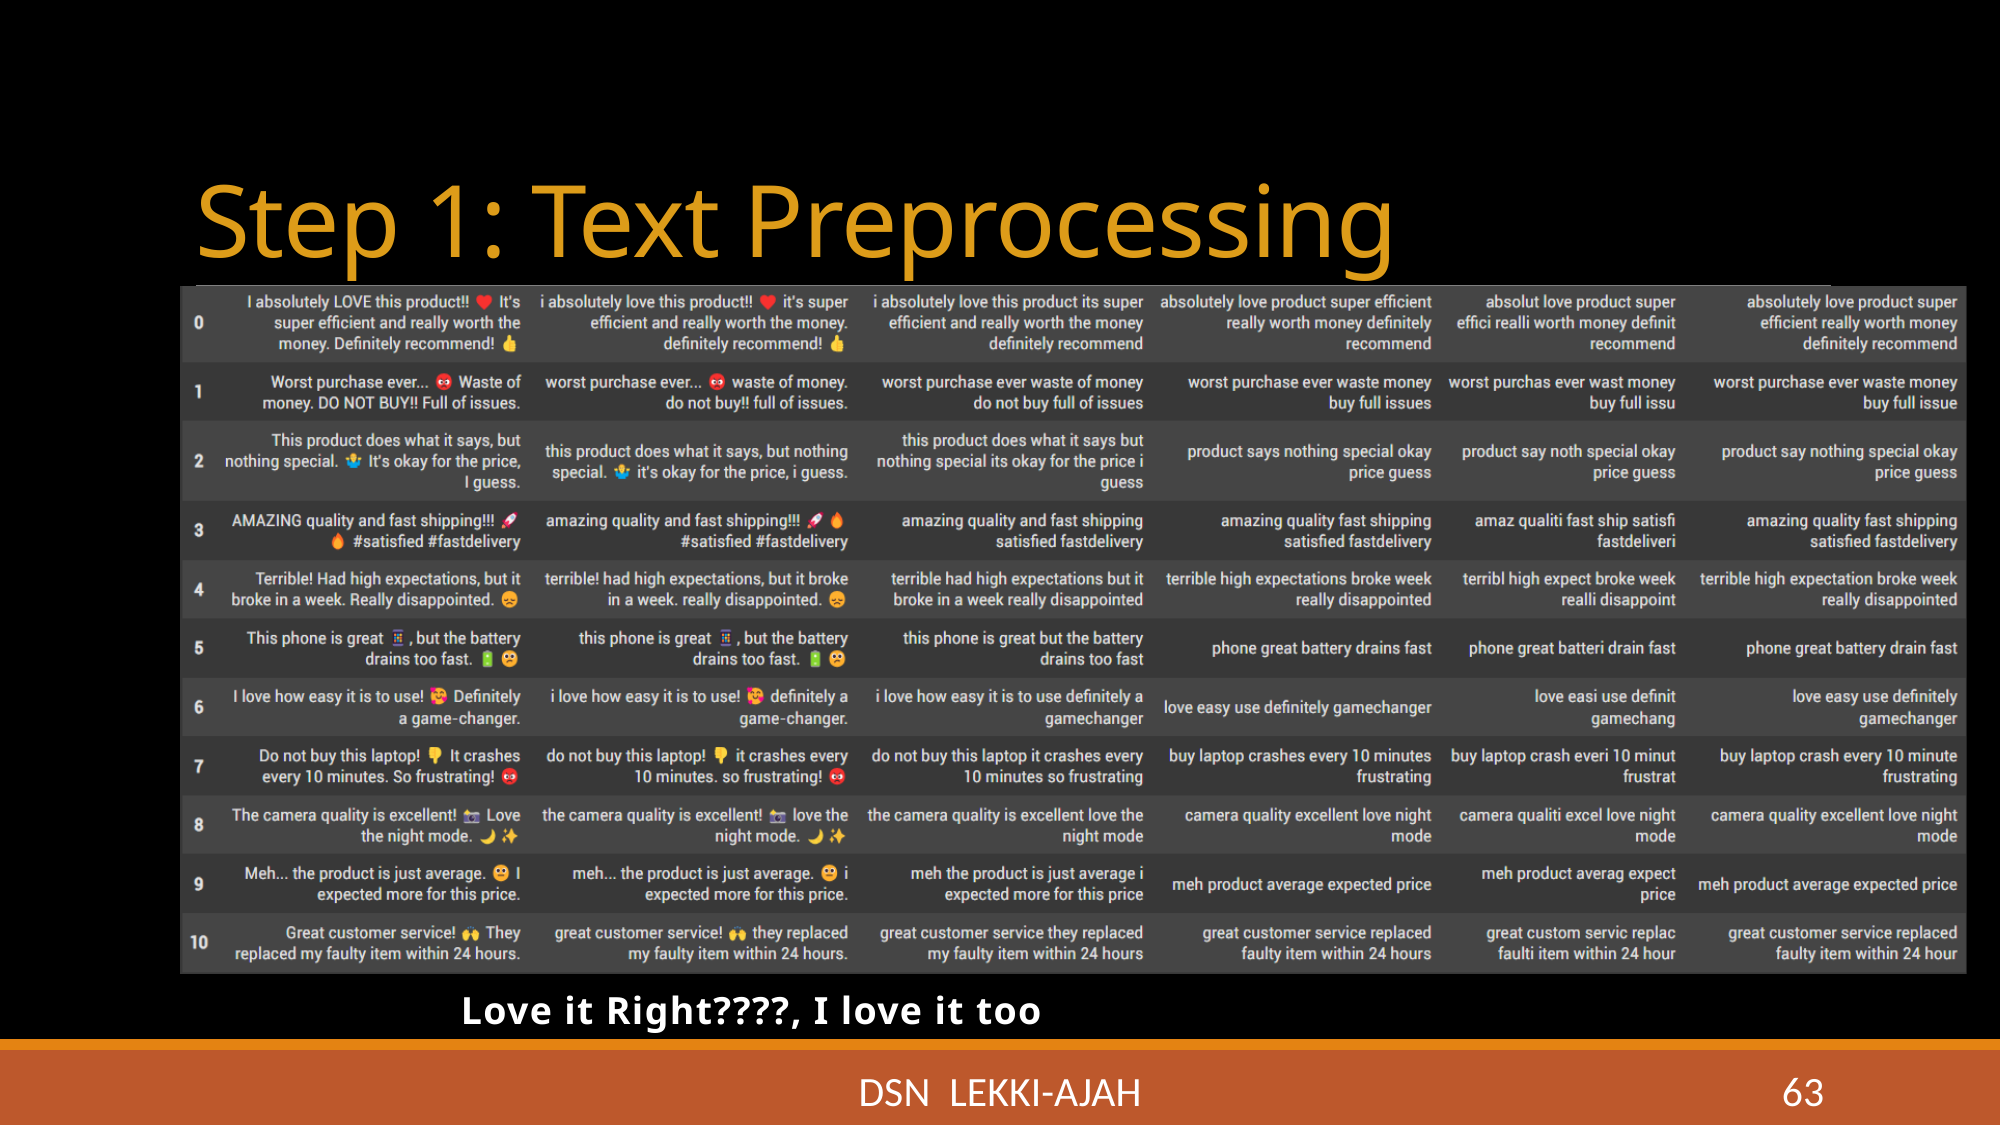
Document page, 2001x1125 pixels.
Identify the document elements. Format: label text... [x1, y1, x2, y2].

text_box Love it Right????, I love it too [933, 984, 1183, 1040]
text_box [277, 984, 933, 1054]
footer DSN LEKKI-AJAH [604, 1059, 1396, 1120]
slide_number 63 [1624, 1059, 1840, 1120]
title Step 1: Text Preprocessing [180, 47, 1830, 283]
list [179, 285, 1968, 975]
